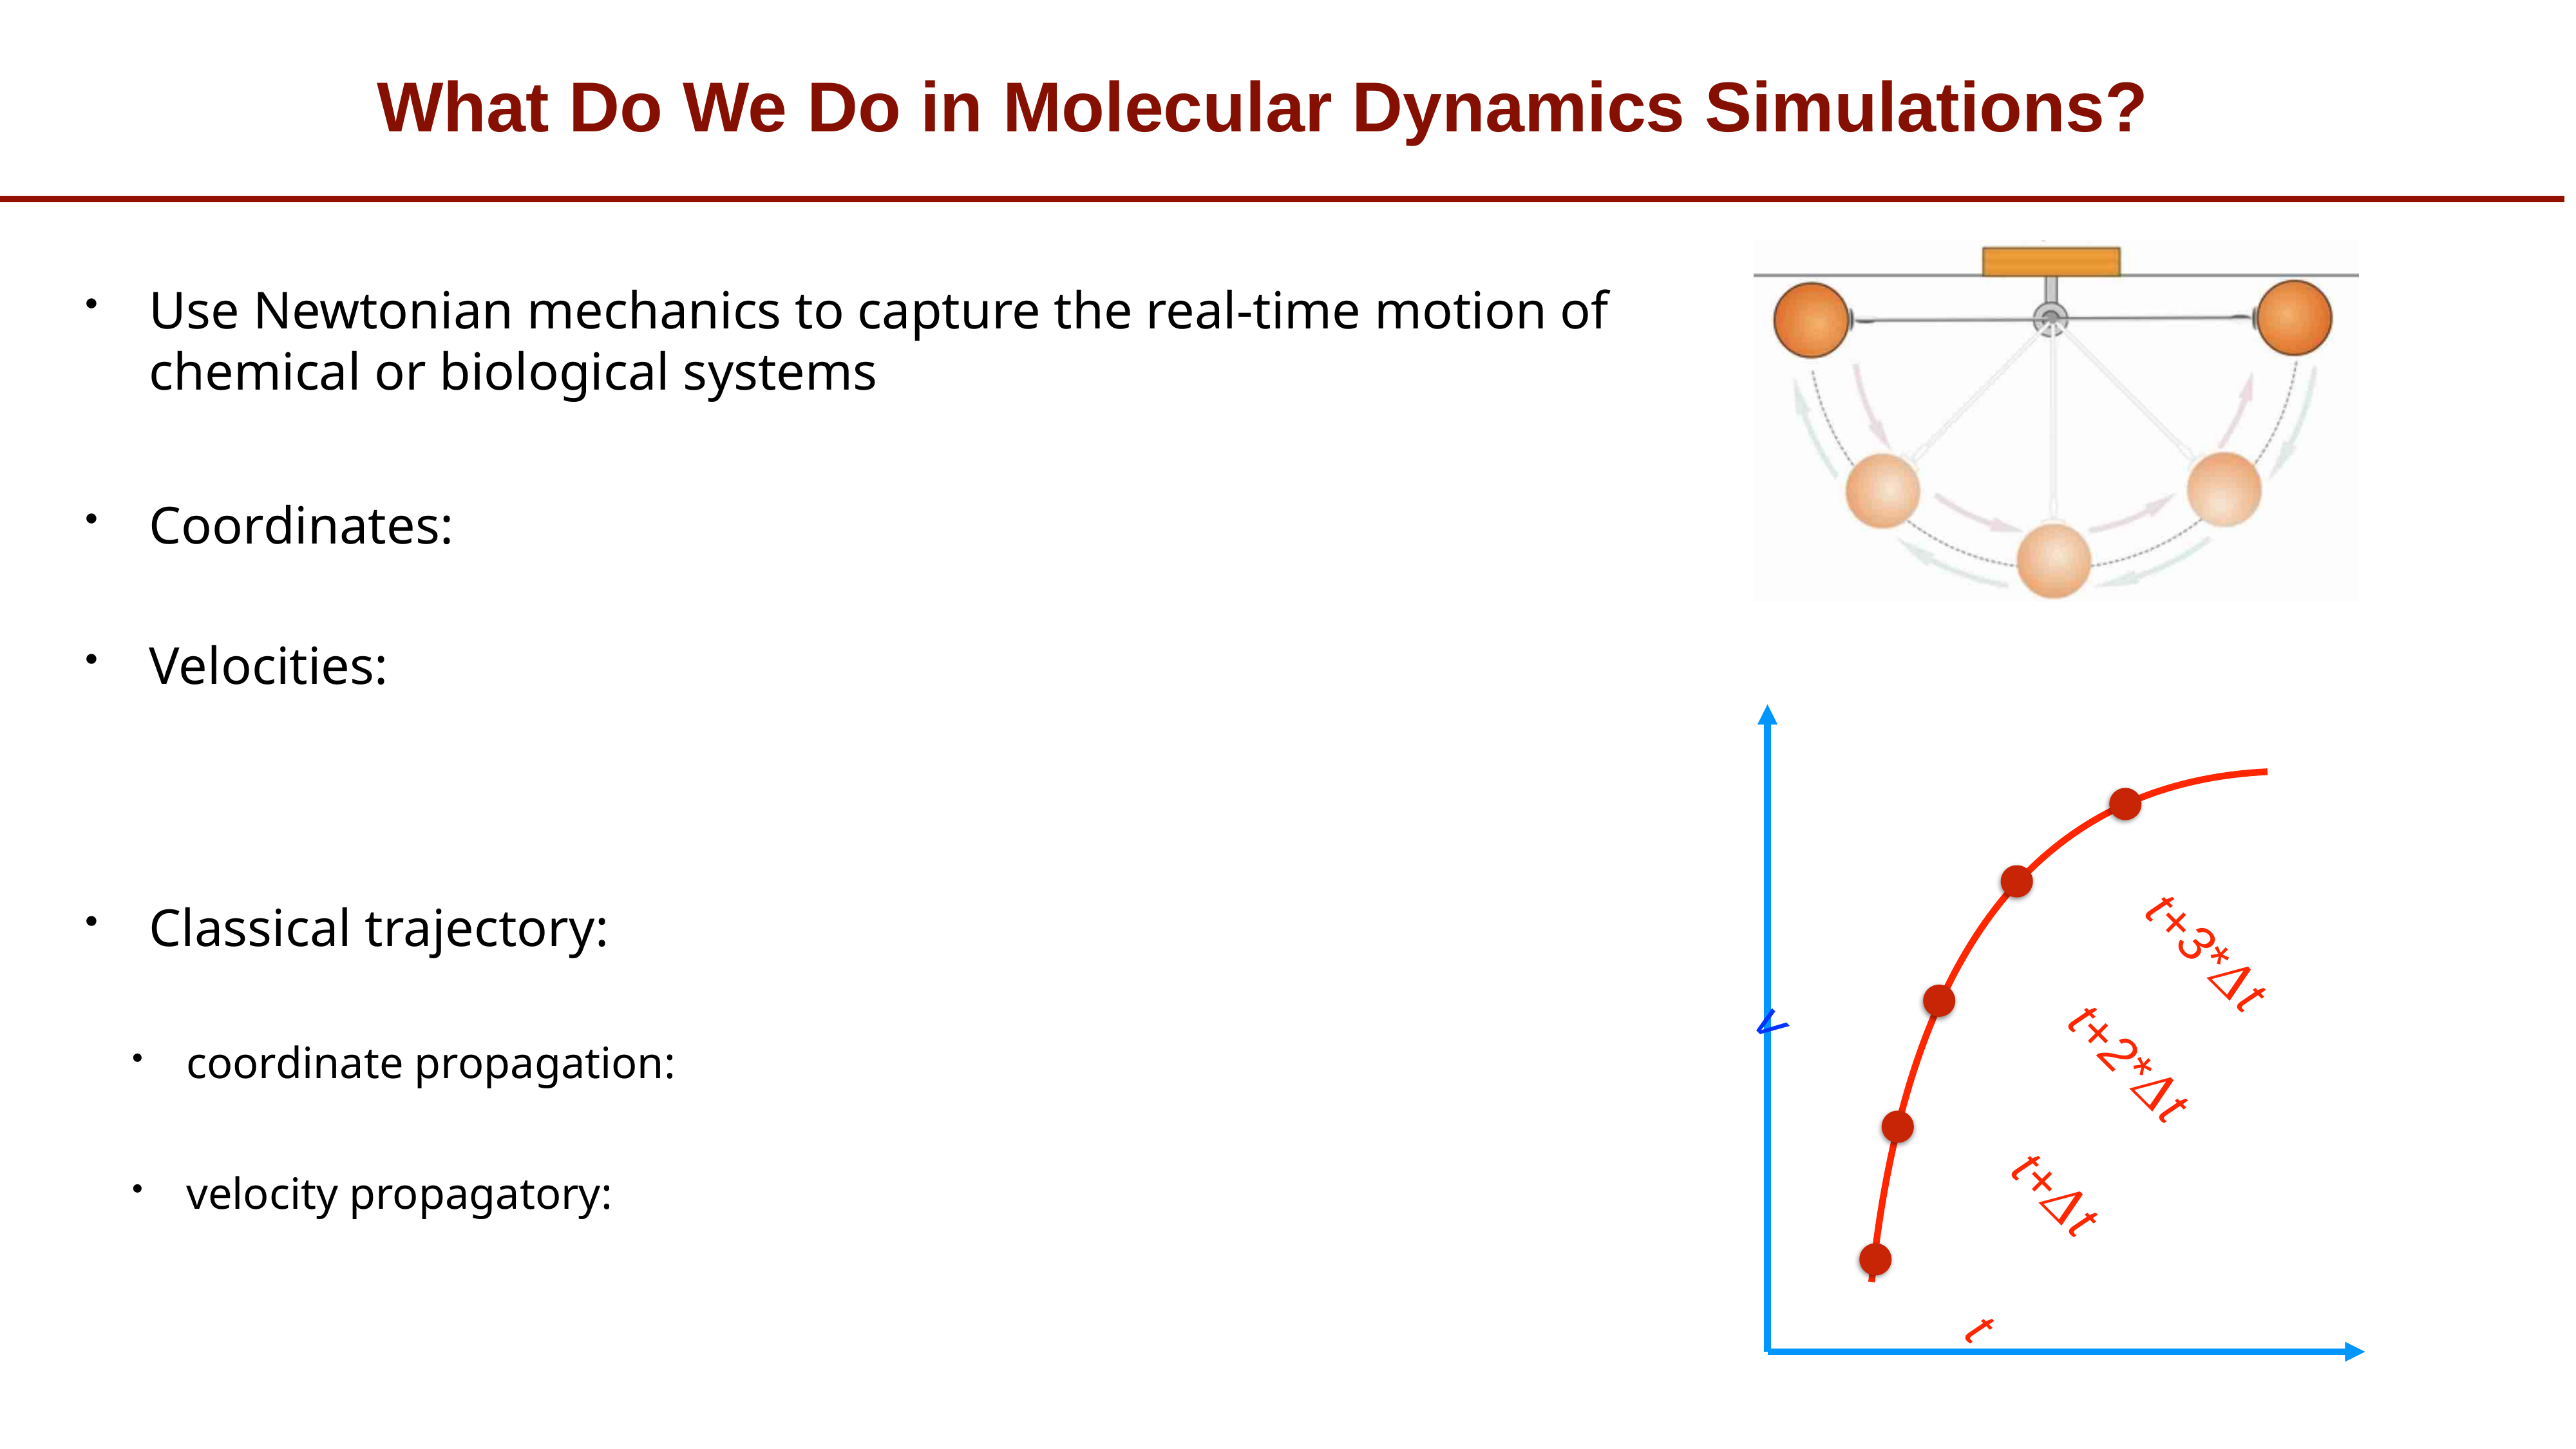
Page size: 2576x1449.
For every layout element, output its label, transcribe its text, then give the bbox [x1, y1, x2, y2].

list Use Newtonian mechanics to capture the real-time motion of chemical or biological systems [77, 269, 1646, 418]
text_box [1707, 240, 2365, 1449]
text_box Coordinates: Velocities: [78, 485, 1645, 846]
text_box Classical trajectory: coordinate propagation: velocity propagatory: [78, 887, 1645, 1449]
title What Do We Do in Molecular Dynamics Simulations? [366, 34, 2161, 173]
